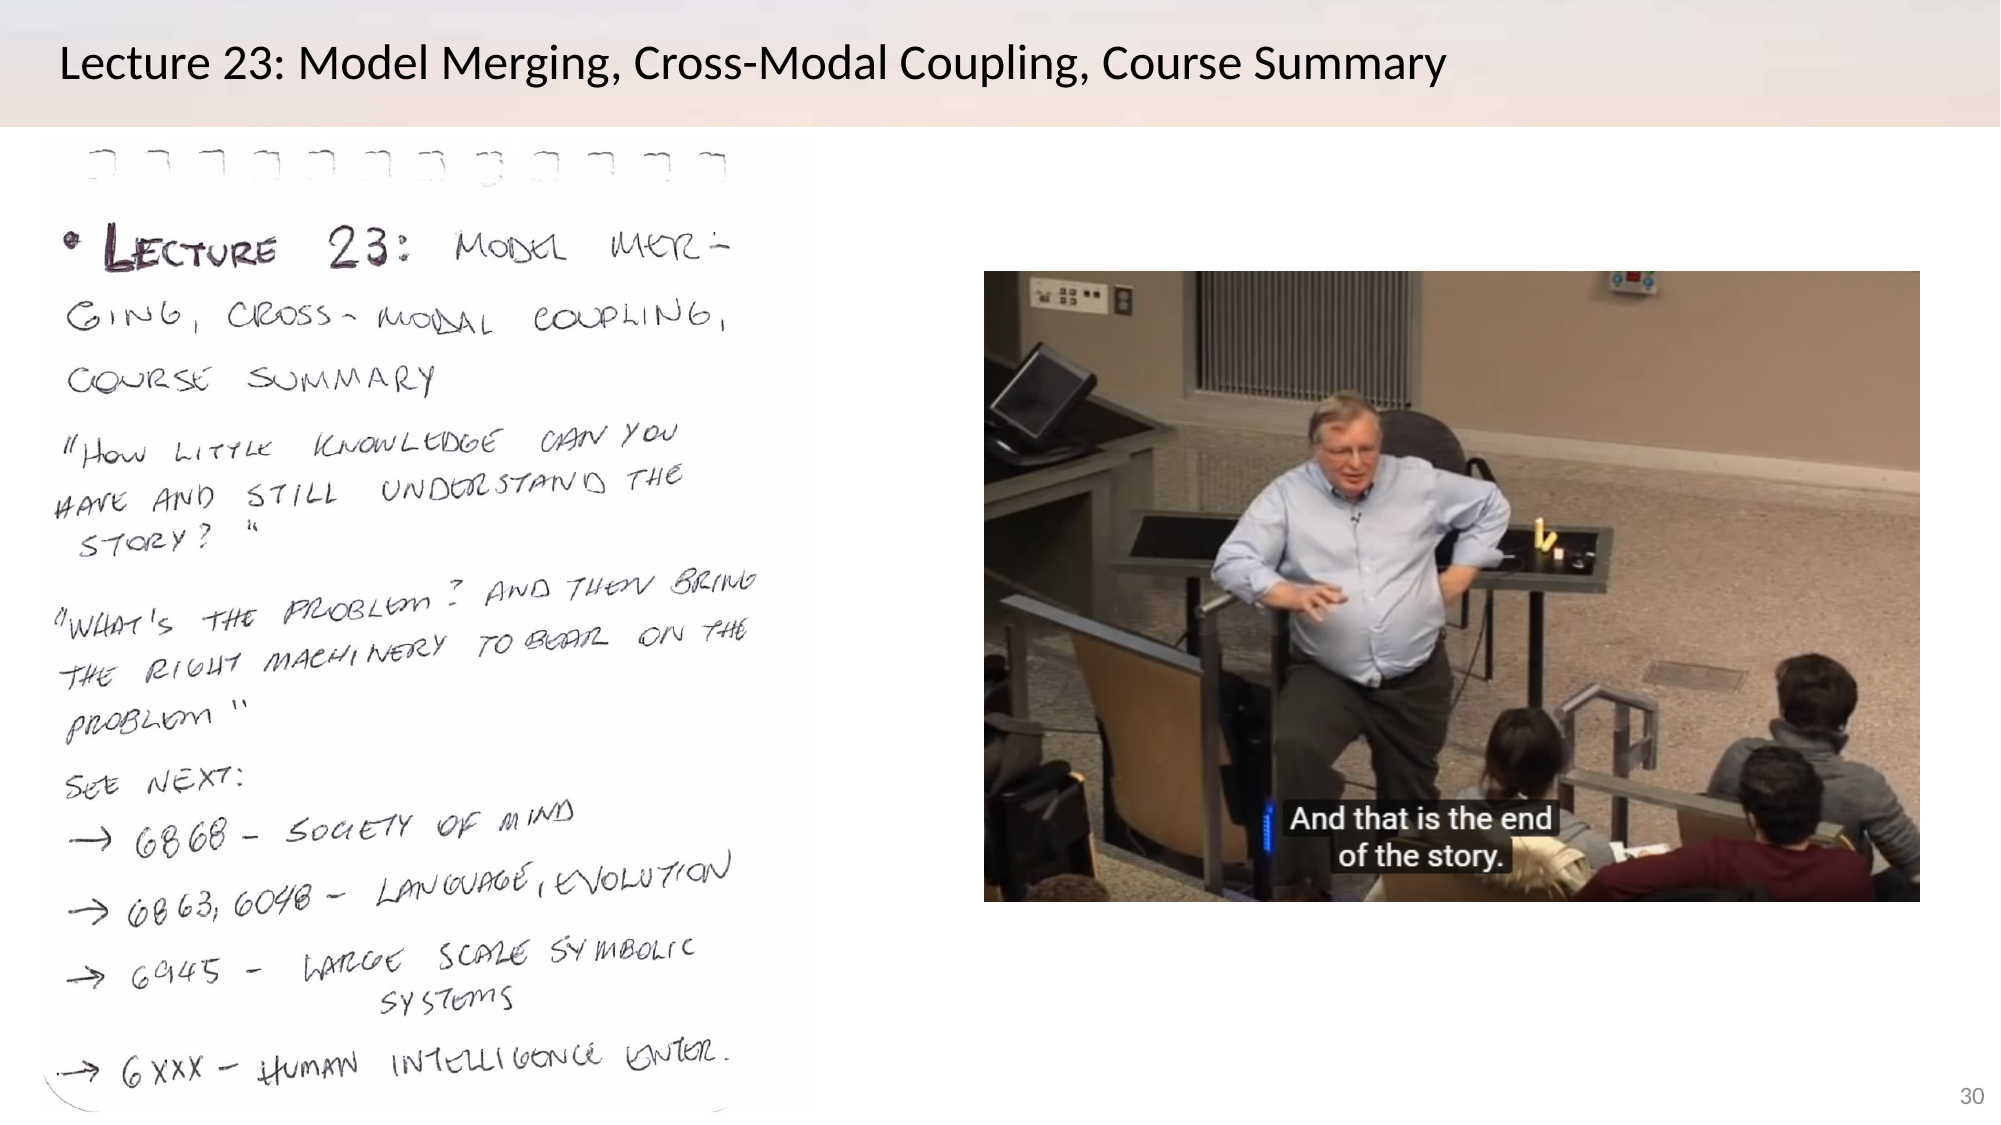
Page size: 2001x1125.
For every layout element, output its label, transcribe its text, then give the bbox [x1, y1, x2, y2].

picture [984, 271, 1920, 902]
slide_number 30 [1919, 1065, 2000, 1125]
title Lecture 23: Model Merging, Cross-Modal Coupling, Course Summary [44, 5, 1470, 121]
picture [0, 0, 2000, 127]
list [44, 134, 810, 1124]
